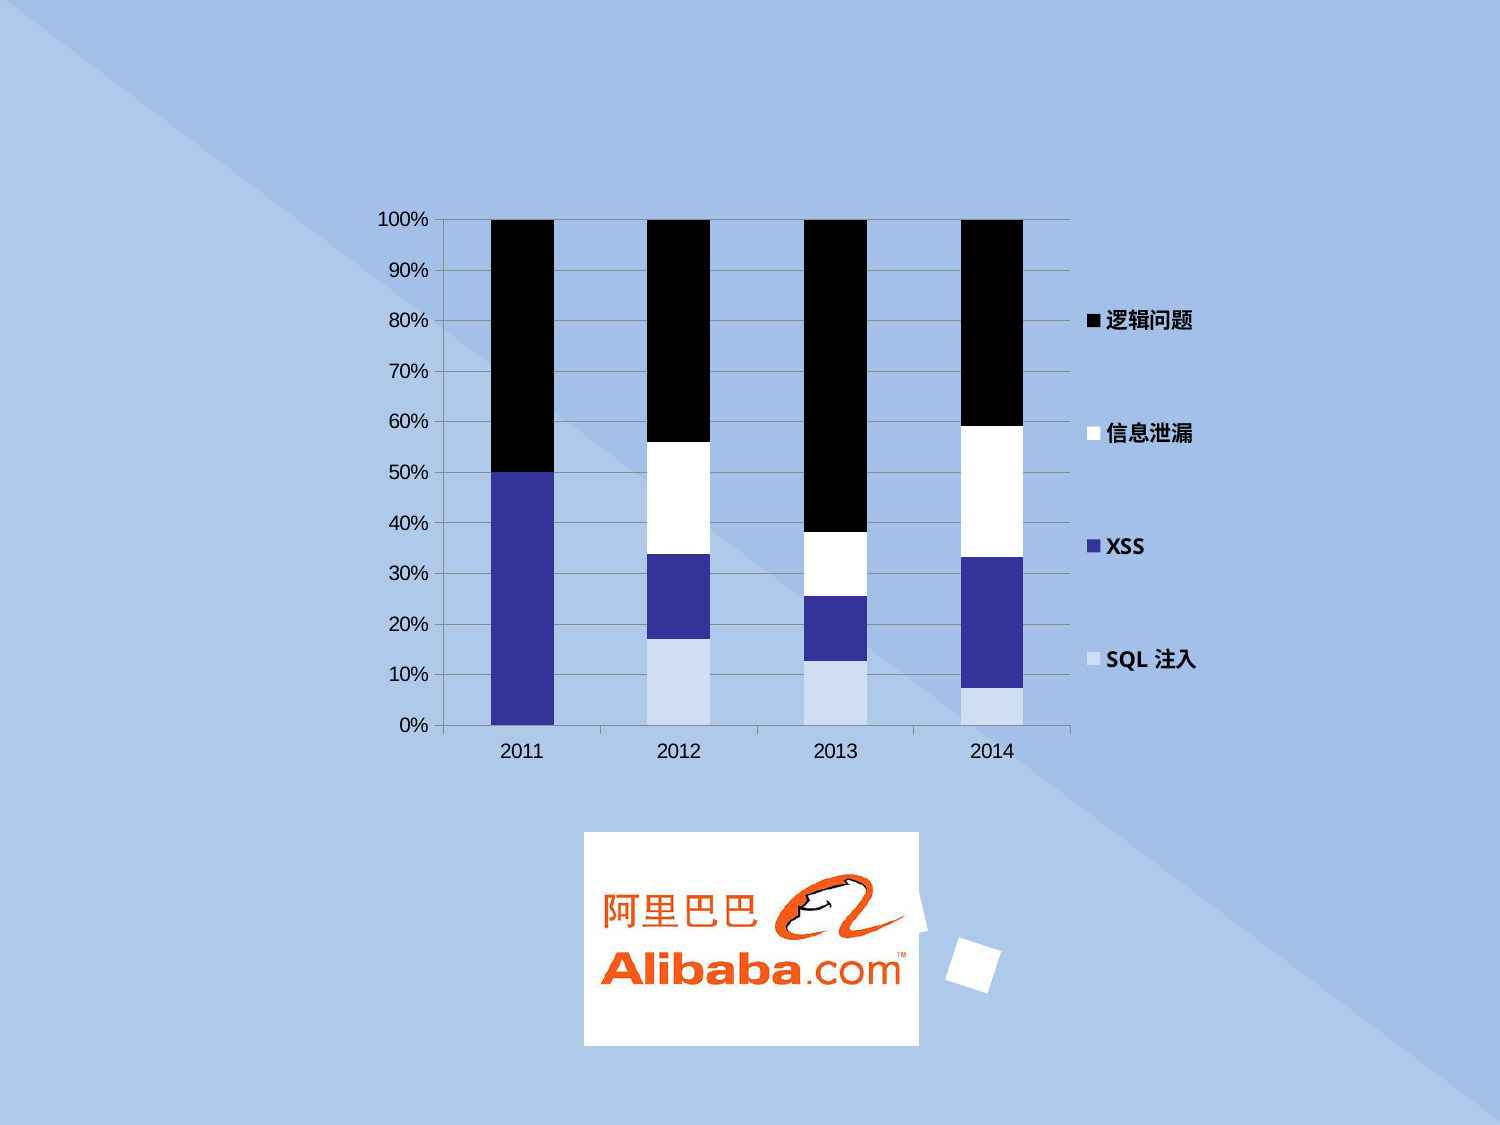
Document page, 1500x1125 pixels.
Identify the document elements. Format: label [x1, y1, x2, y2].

chart [360, 196, 1226, 776]
picture [584, 832, 919, 1046]
